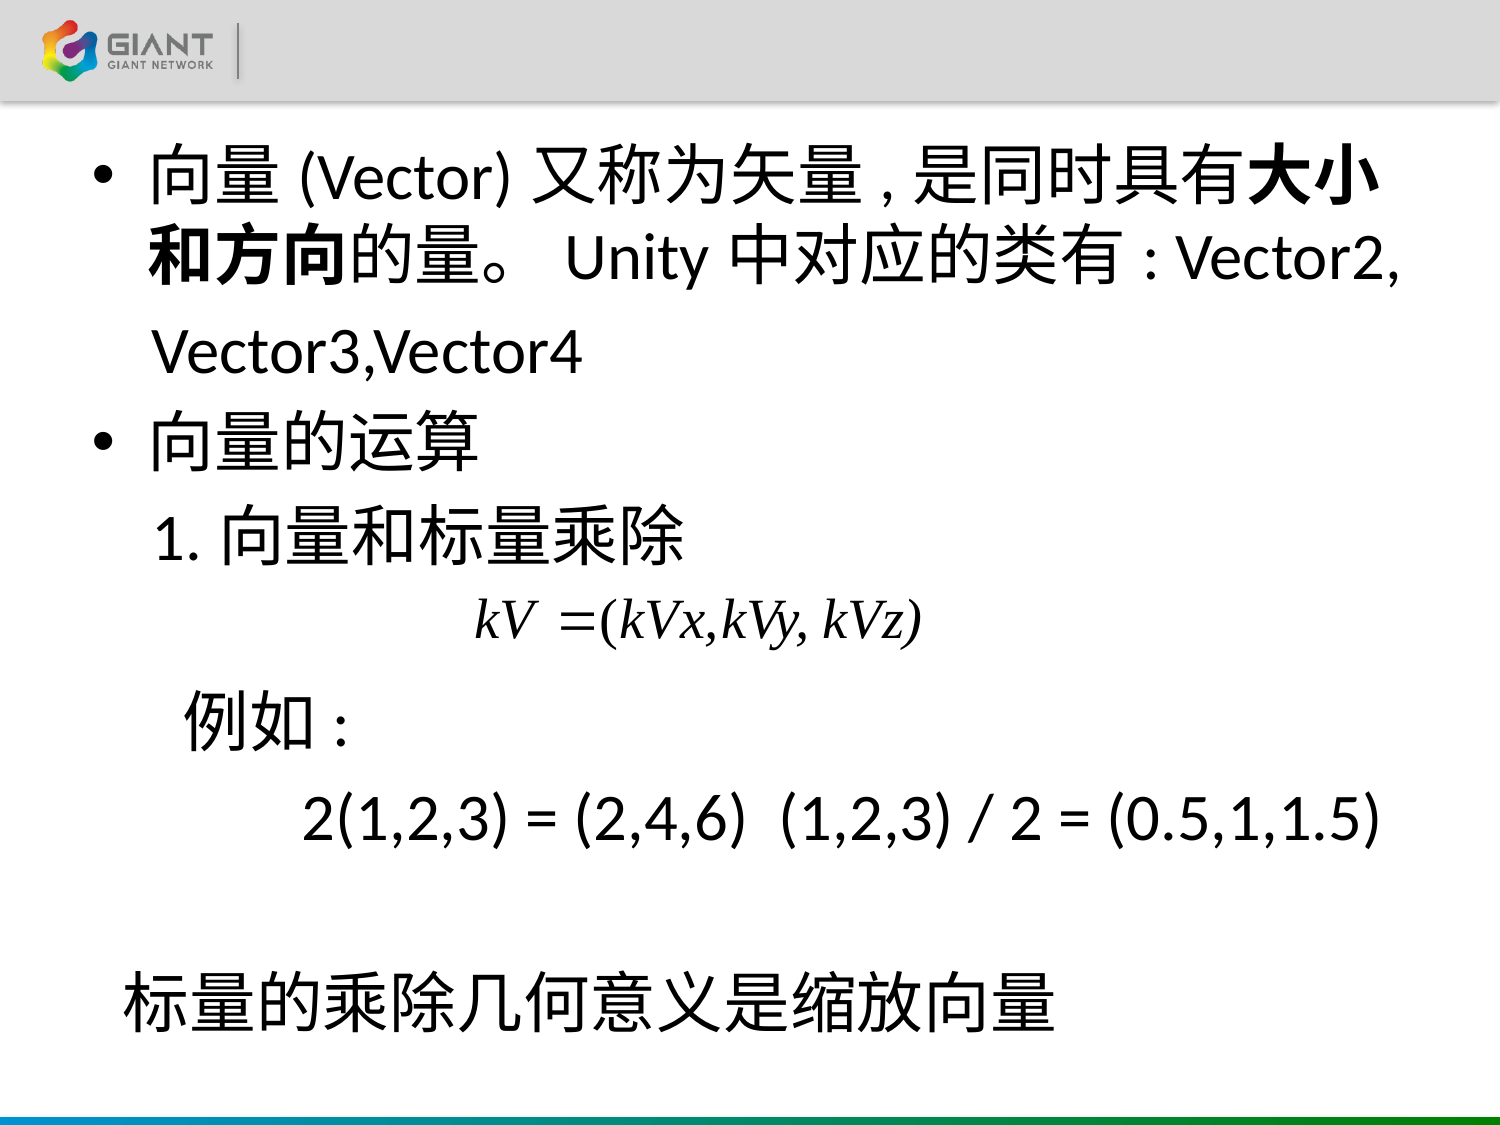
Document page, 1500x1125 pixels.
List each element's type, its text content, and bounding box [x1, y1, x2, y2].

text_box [466, 585, 931, 663]
picture [32, 9, 223, 92]
list 向量(Vector)又称为矢量,是同时具有大小和方向的量。Unity中对应的类有: Vector2, Vector3,Vector4 向量的运算 1.向量和标量乘除 例如: 2(1,2,3) = (2,4,6) (1,2,3) / 2 = (0.5,1,1.5) 标量的乘除几何意义是缩放向量 [76, 125, 1425, 1071]
